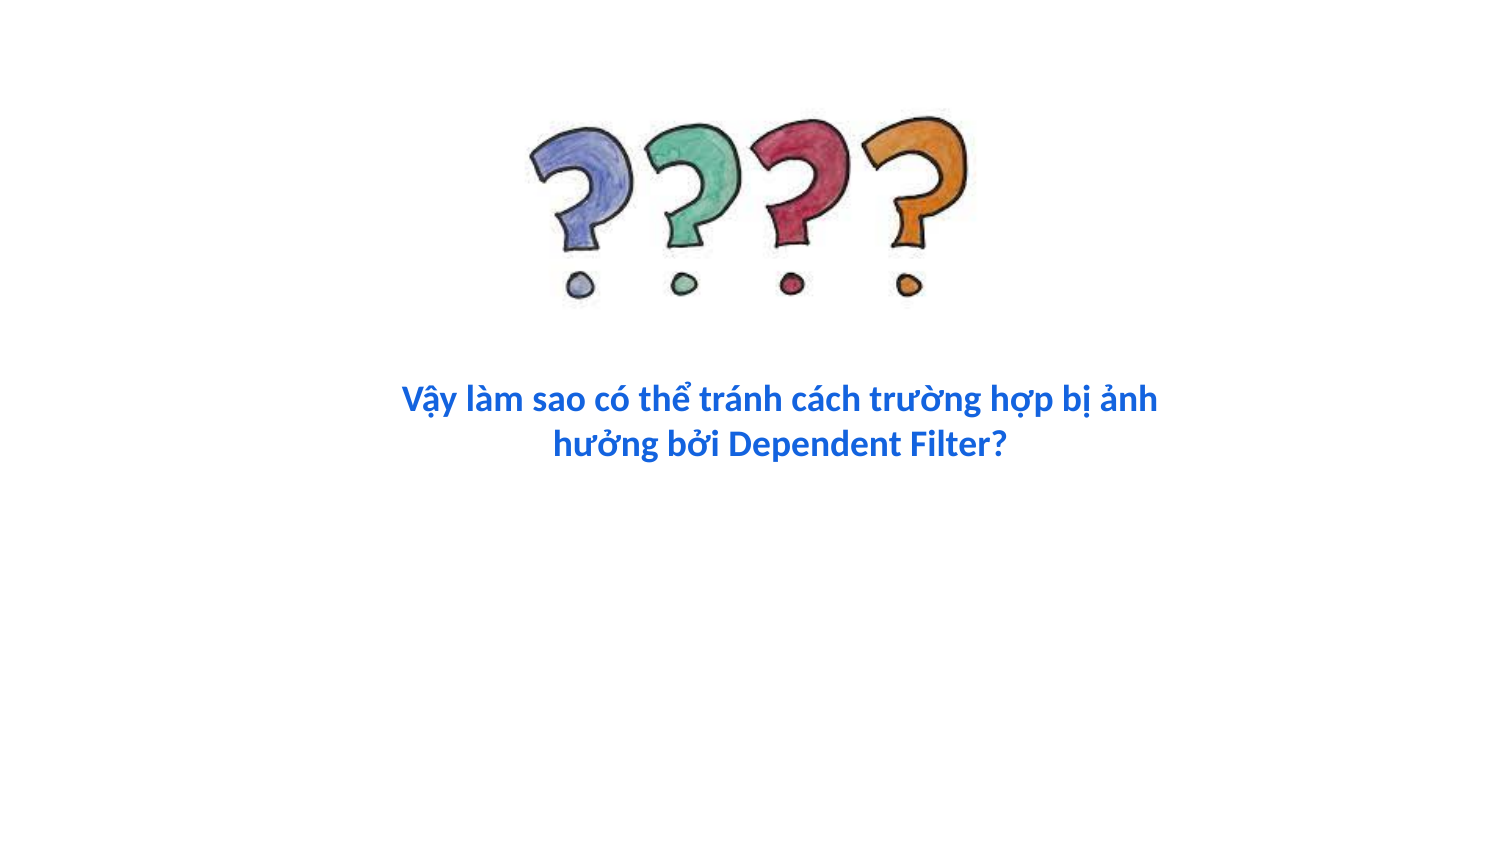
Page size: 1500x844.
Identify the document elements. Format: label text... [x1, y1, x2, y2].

picture [475, 96, 1025, 320]
text_box Vậy làm sao có thể tránh cách trường hợp bị ảnh hưởng bởi Dependent Filter? [369, 366, 1192, 472]
